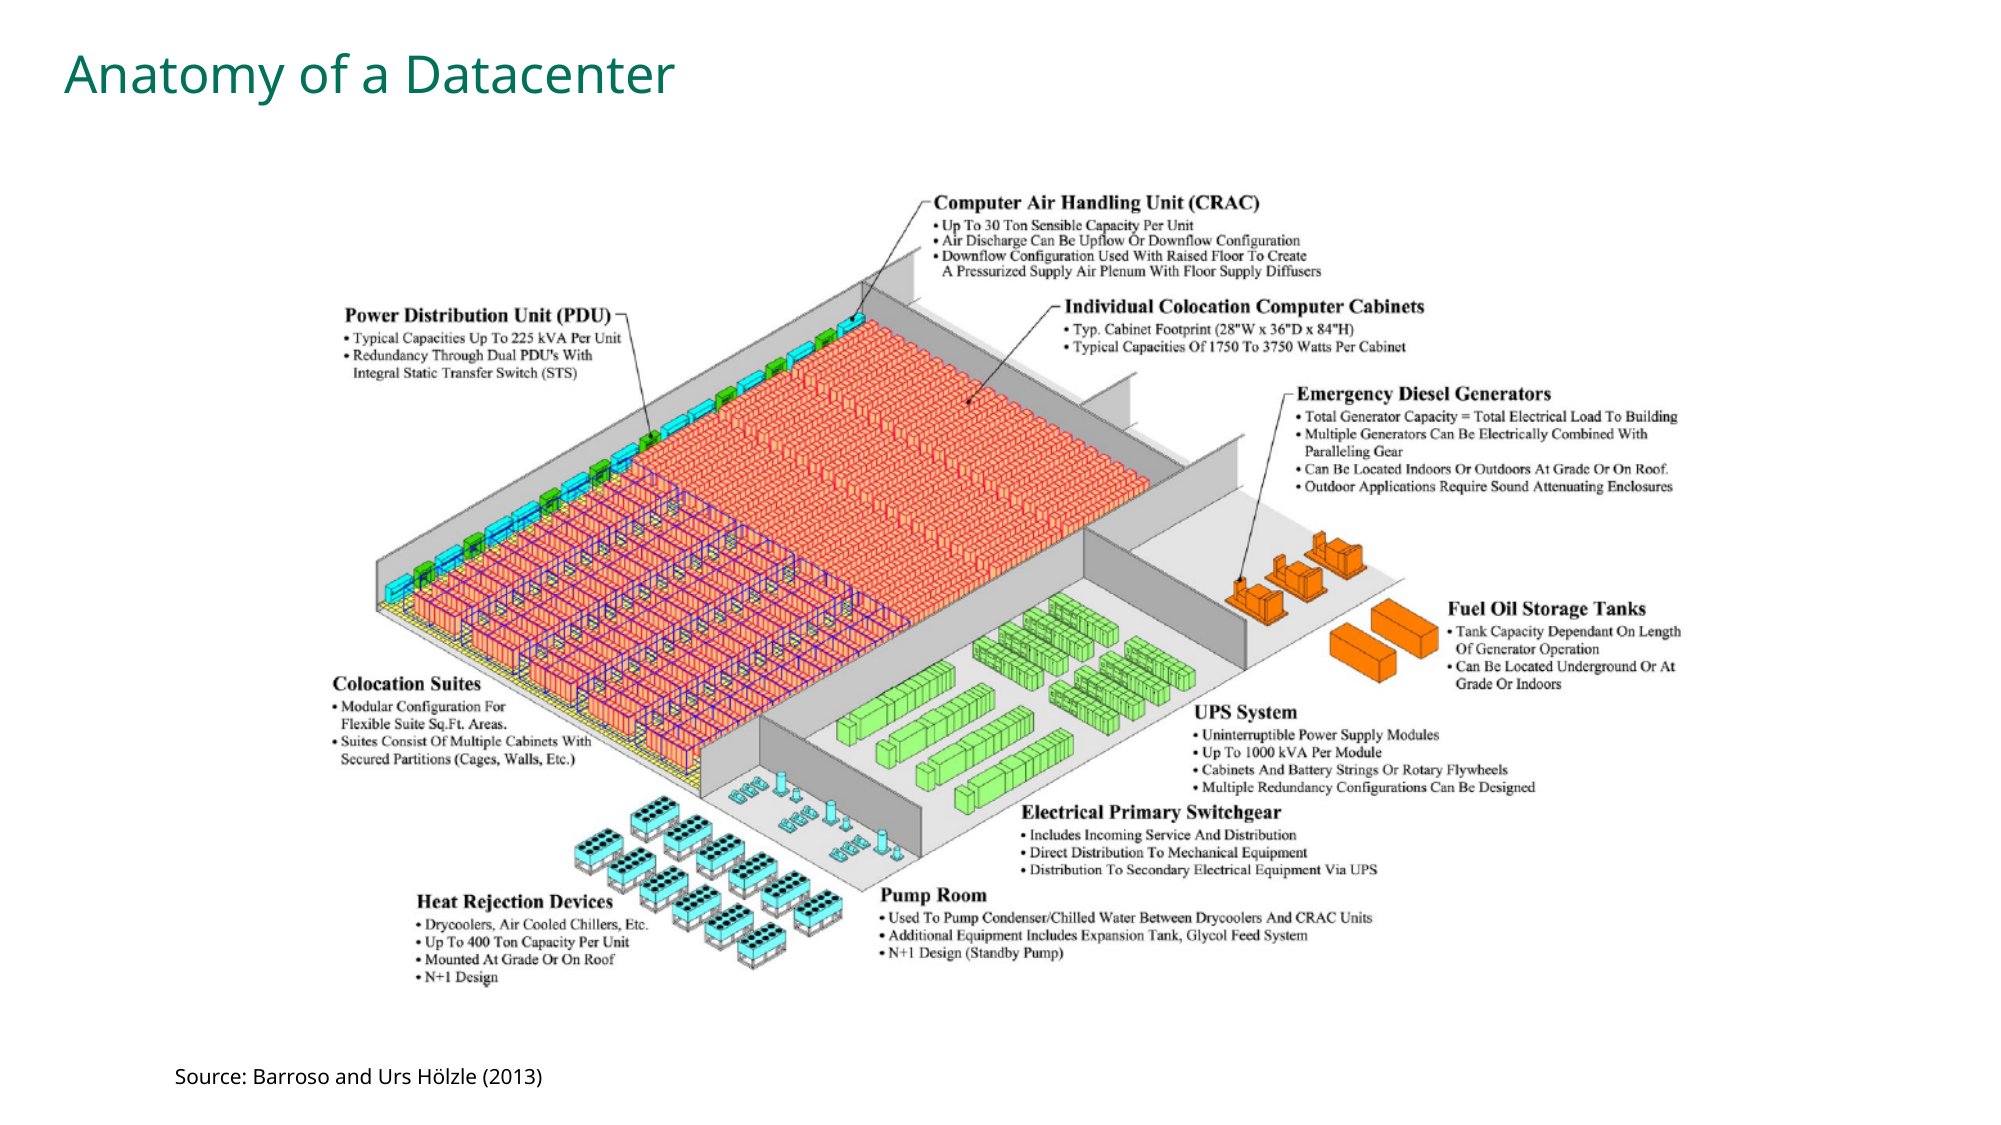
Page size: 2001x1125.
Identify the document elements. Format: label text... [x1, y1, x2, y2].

title Anatomy of a Datacenter [49, 41, 1775, 113]
text_box Source: Barroso and Urs Hölzle (2013) [160, 1055, 558, 1096]
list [312, 184, 1700, 1003]
